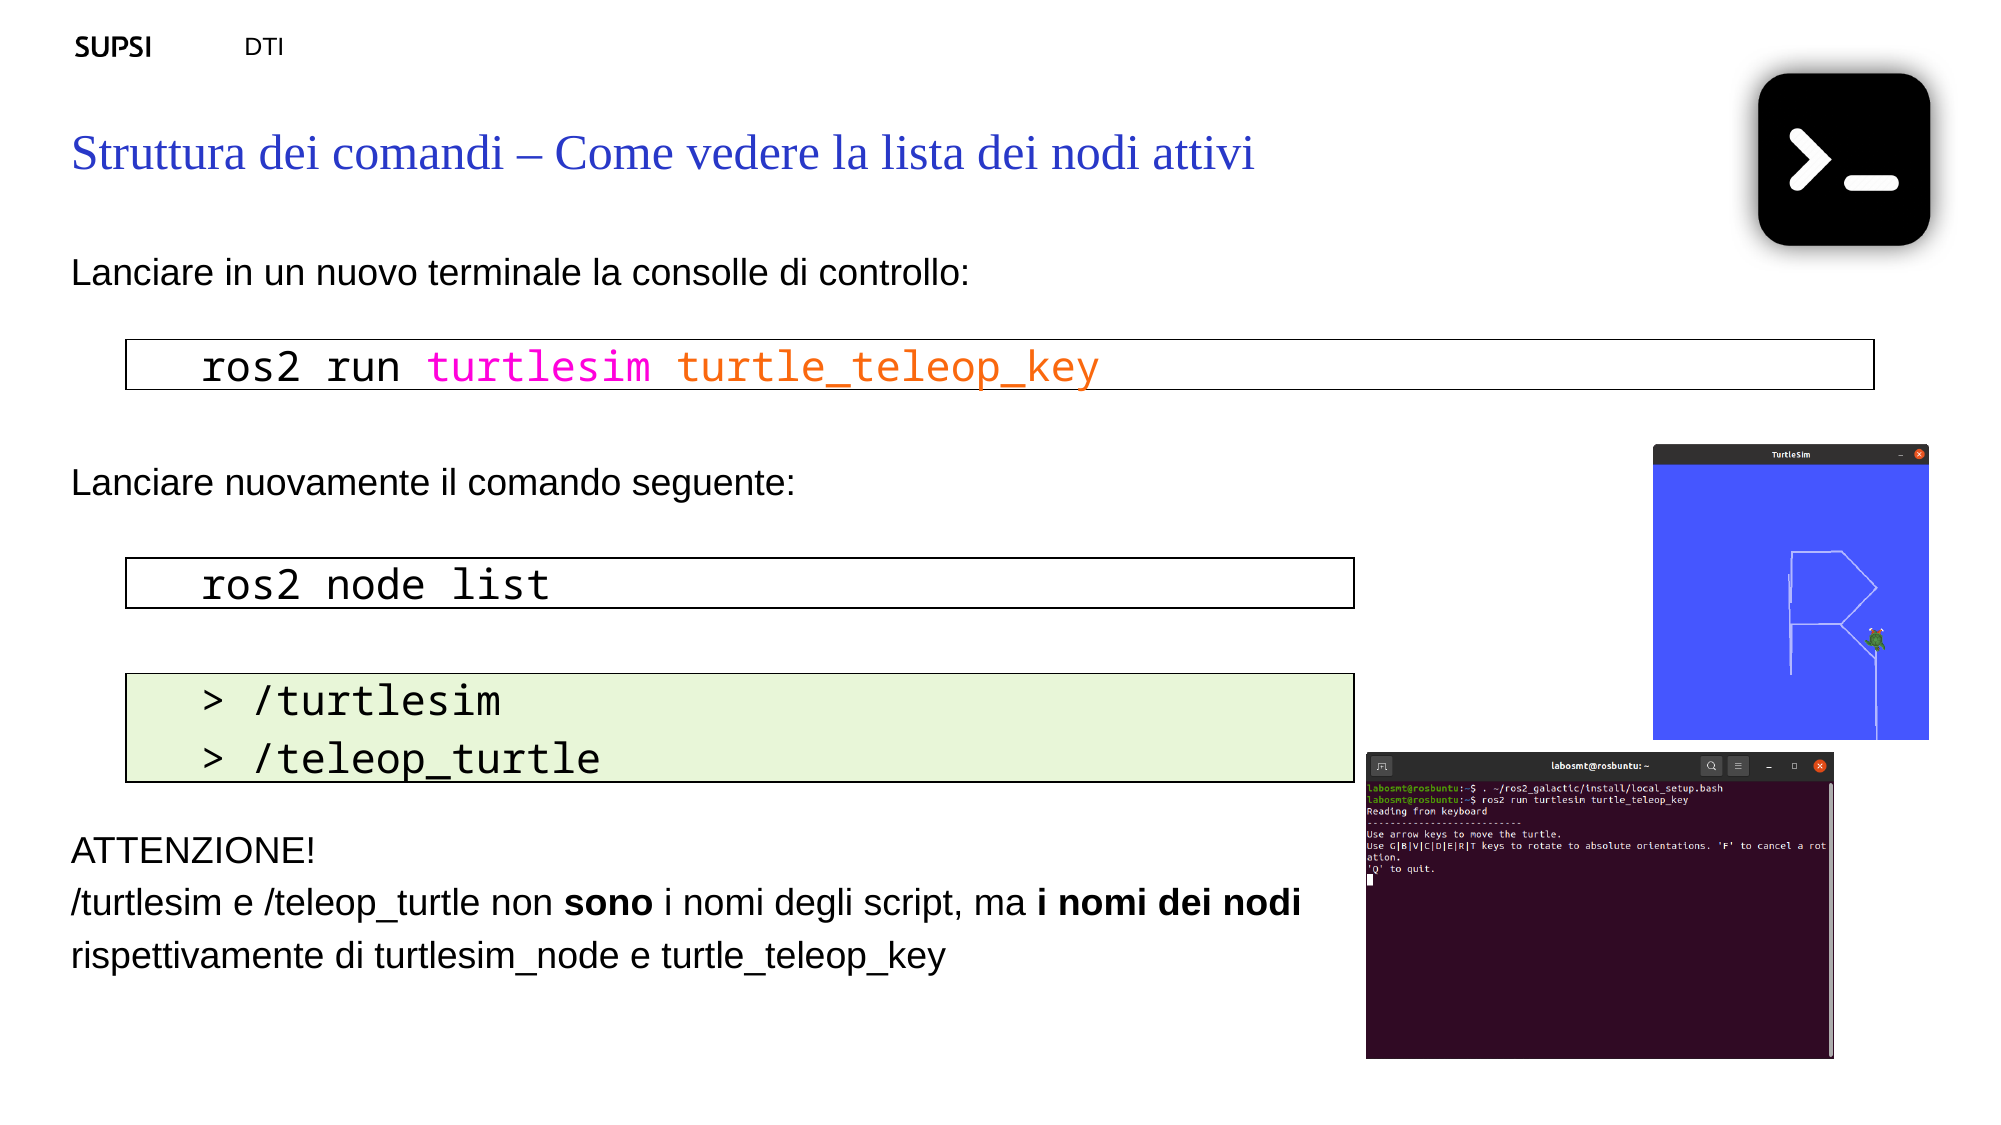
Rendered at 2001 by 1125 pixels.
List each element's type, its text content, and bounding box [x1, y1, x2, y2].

picture [1653, 443, 1930, 740]
text_box ros2 node list [125, 558, 1355, 609]
picture [1365, 751, 1835, 1059]
text_box ros2 run turtlesim turtle_teleop_key [125, 339, 1875, 390]
picture [75, 34, 153, 57]
title Struttura dei comandi – Come vedere la lista dei nodi attivi [70, 119, 1733, 238]
list Lanciare in un nuovo terminale la consolle di controllo: Lanciare nuovamente il comando seguente: ATTENZIONE! /turtlesim e /teleop_turtle non sono i nomi degli script, ma i nomi dei nodi rispettivamente di turtlesim_node e turtle_teleop_key [70, 248, 1930, 1024]
picture [1755, 69, 1933, 249]
text_box > /turtlesim > /teleop_turtle [125, 673, 1355, 783]
